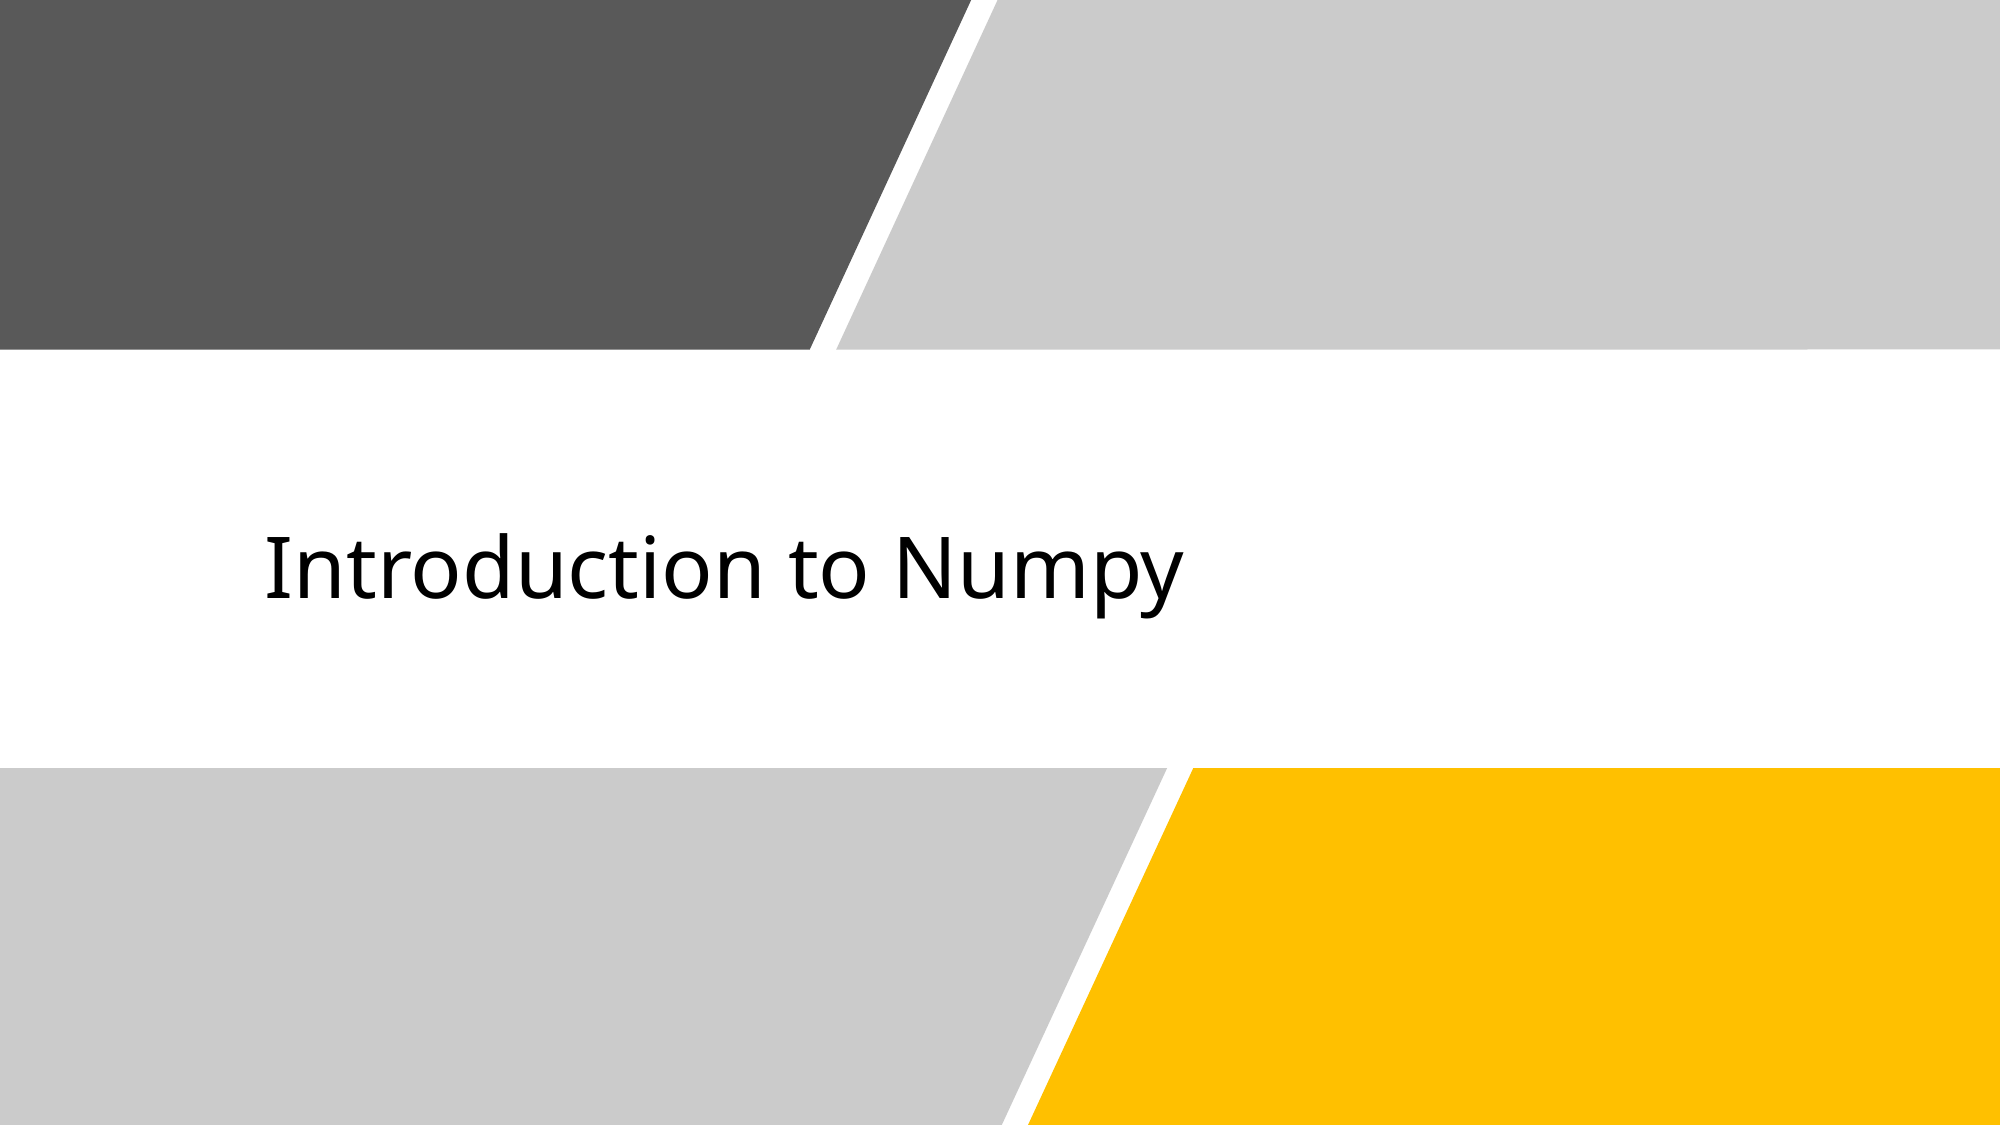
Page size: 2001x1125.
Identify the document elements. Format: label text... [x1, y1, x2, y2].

text_box [1007, 767, 1192, 1125]
text_box [0, 0, 973, 351]
title Introduction to Numpy [249, 368, 1750, 625]
text_box [0, 767, 1169, 1125]
text_box [834, 0, 2000, 351]
text_box [1026, 767, 2000, 1125]
